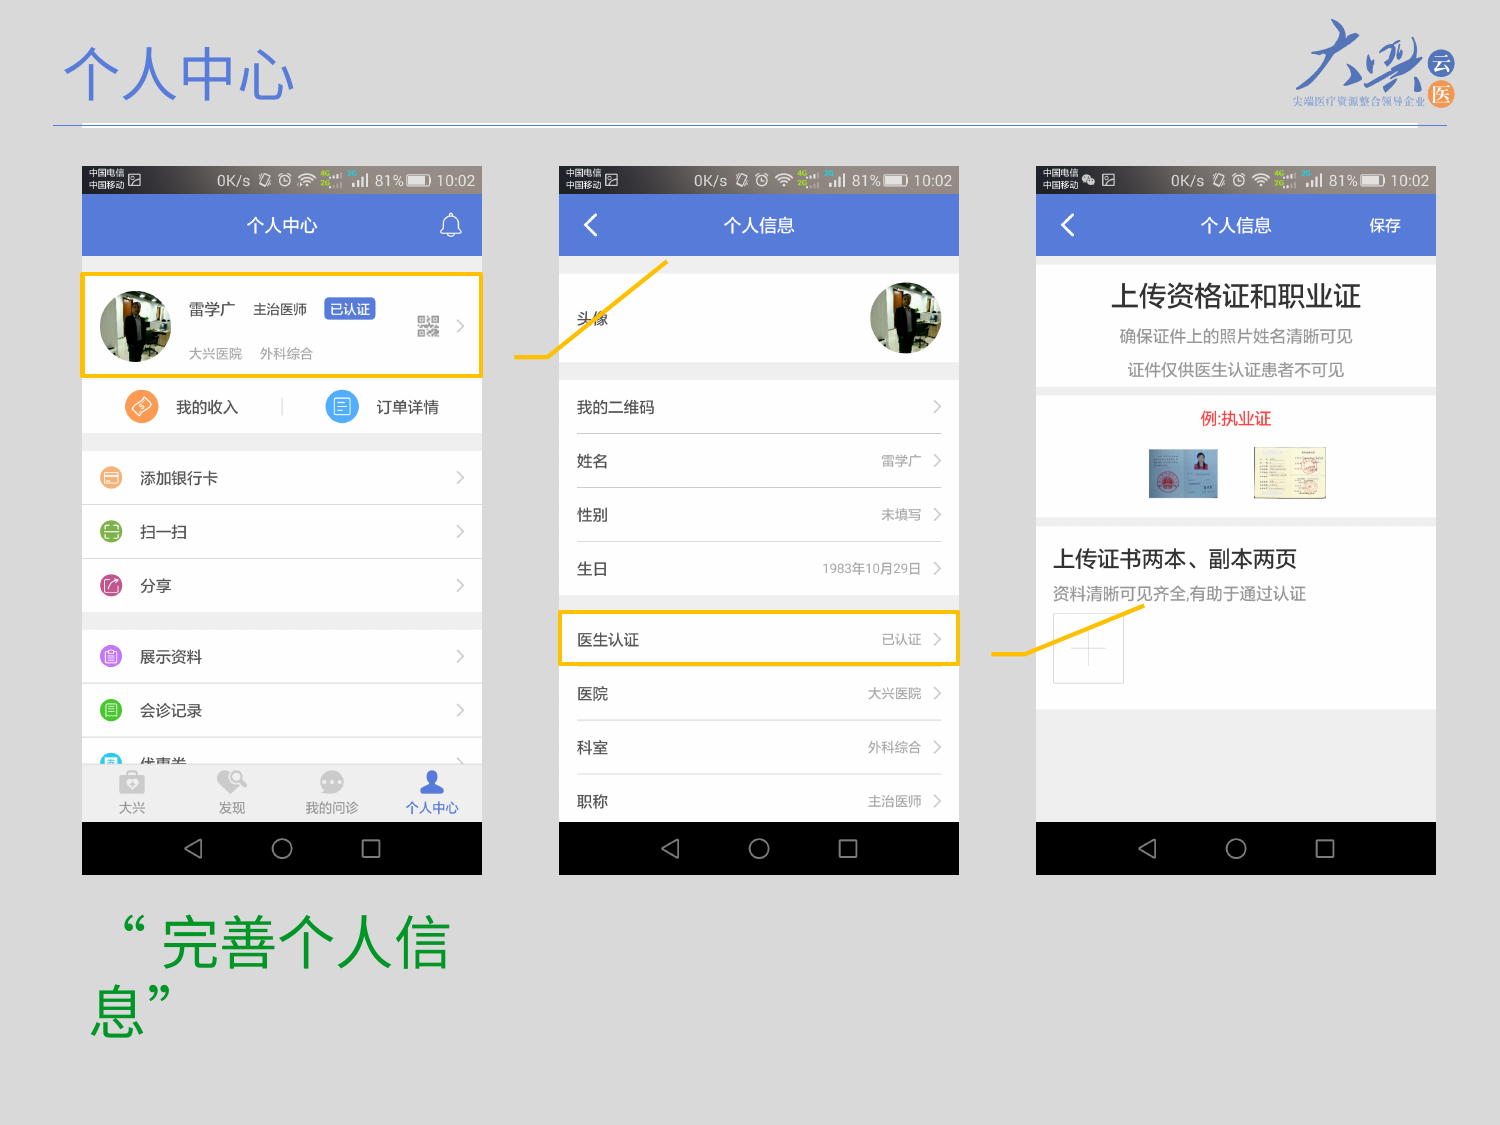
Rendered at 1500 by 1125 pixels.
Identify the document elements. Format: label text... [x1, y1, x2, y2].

text_box [991, 649, 1031, 657]
text_box “完善个人信息” [74, 898, 482, 1054]
picture [82, 165, 482, 876]
picture [1292, 13, 1461, 114]
picture [1036, 165, 1436, 876]
picture [559, 165, 959, 876]
text_box [514, 349, 554, 360]
text_box 个人中心 [47, 31, 1288, 116]
